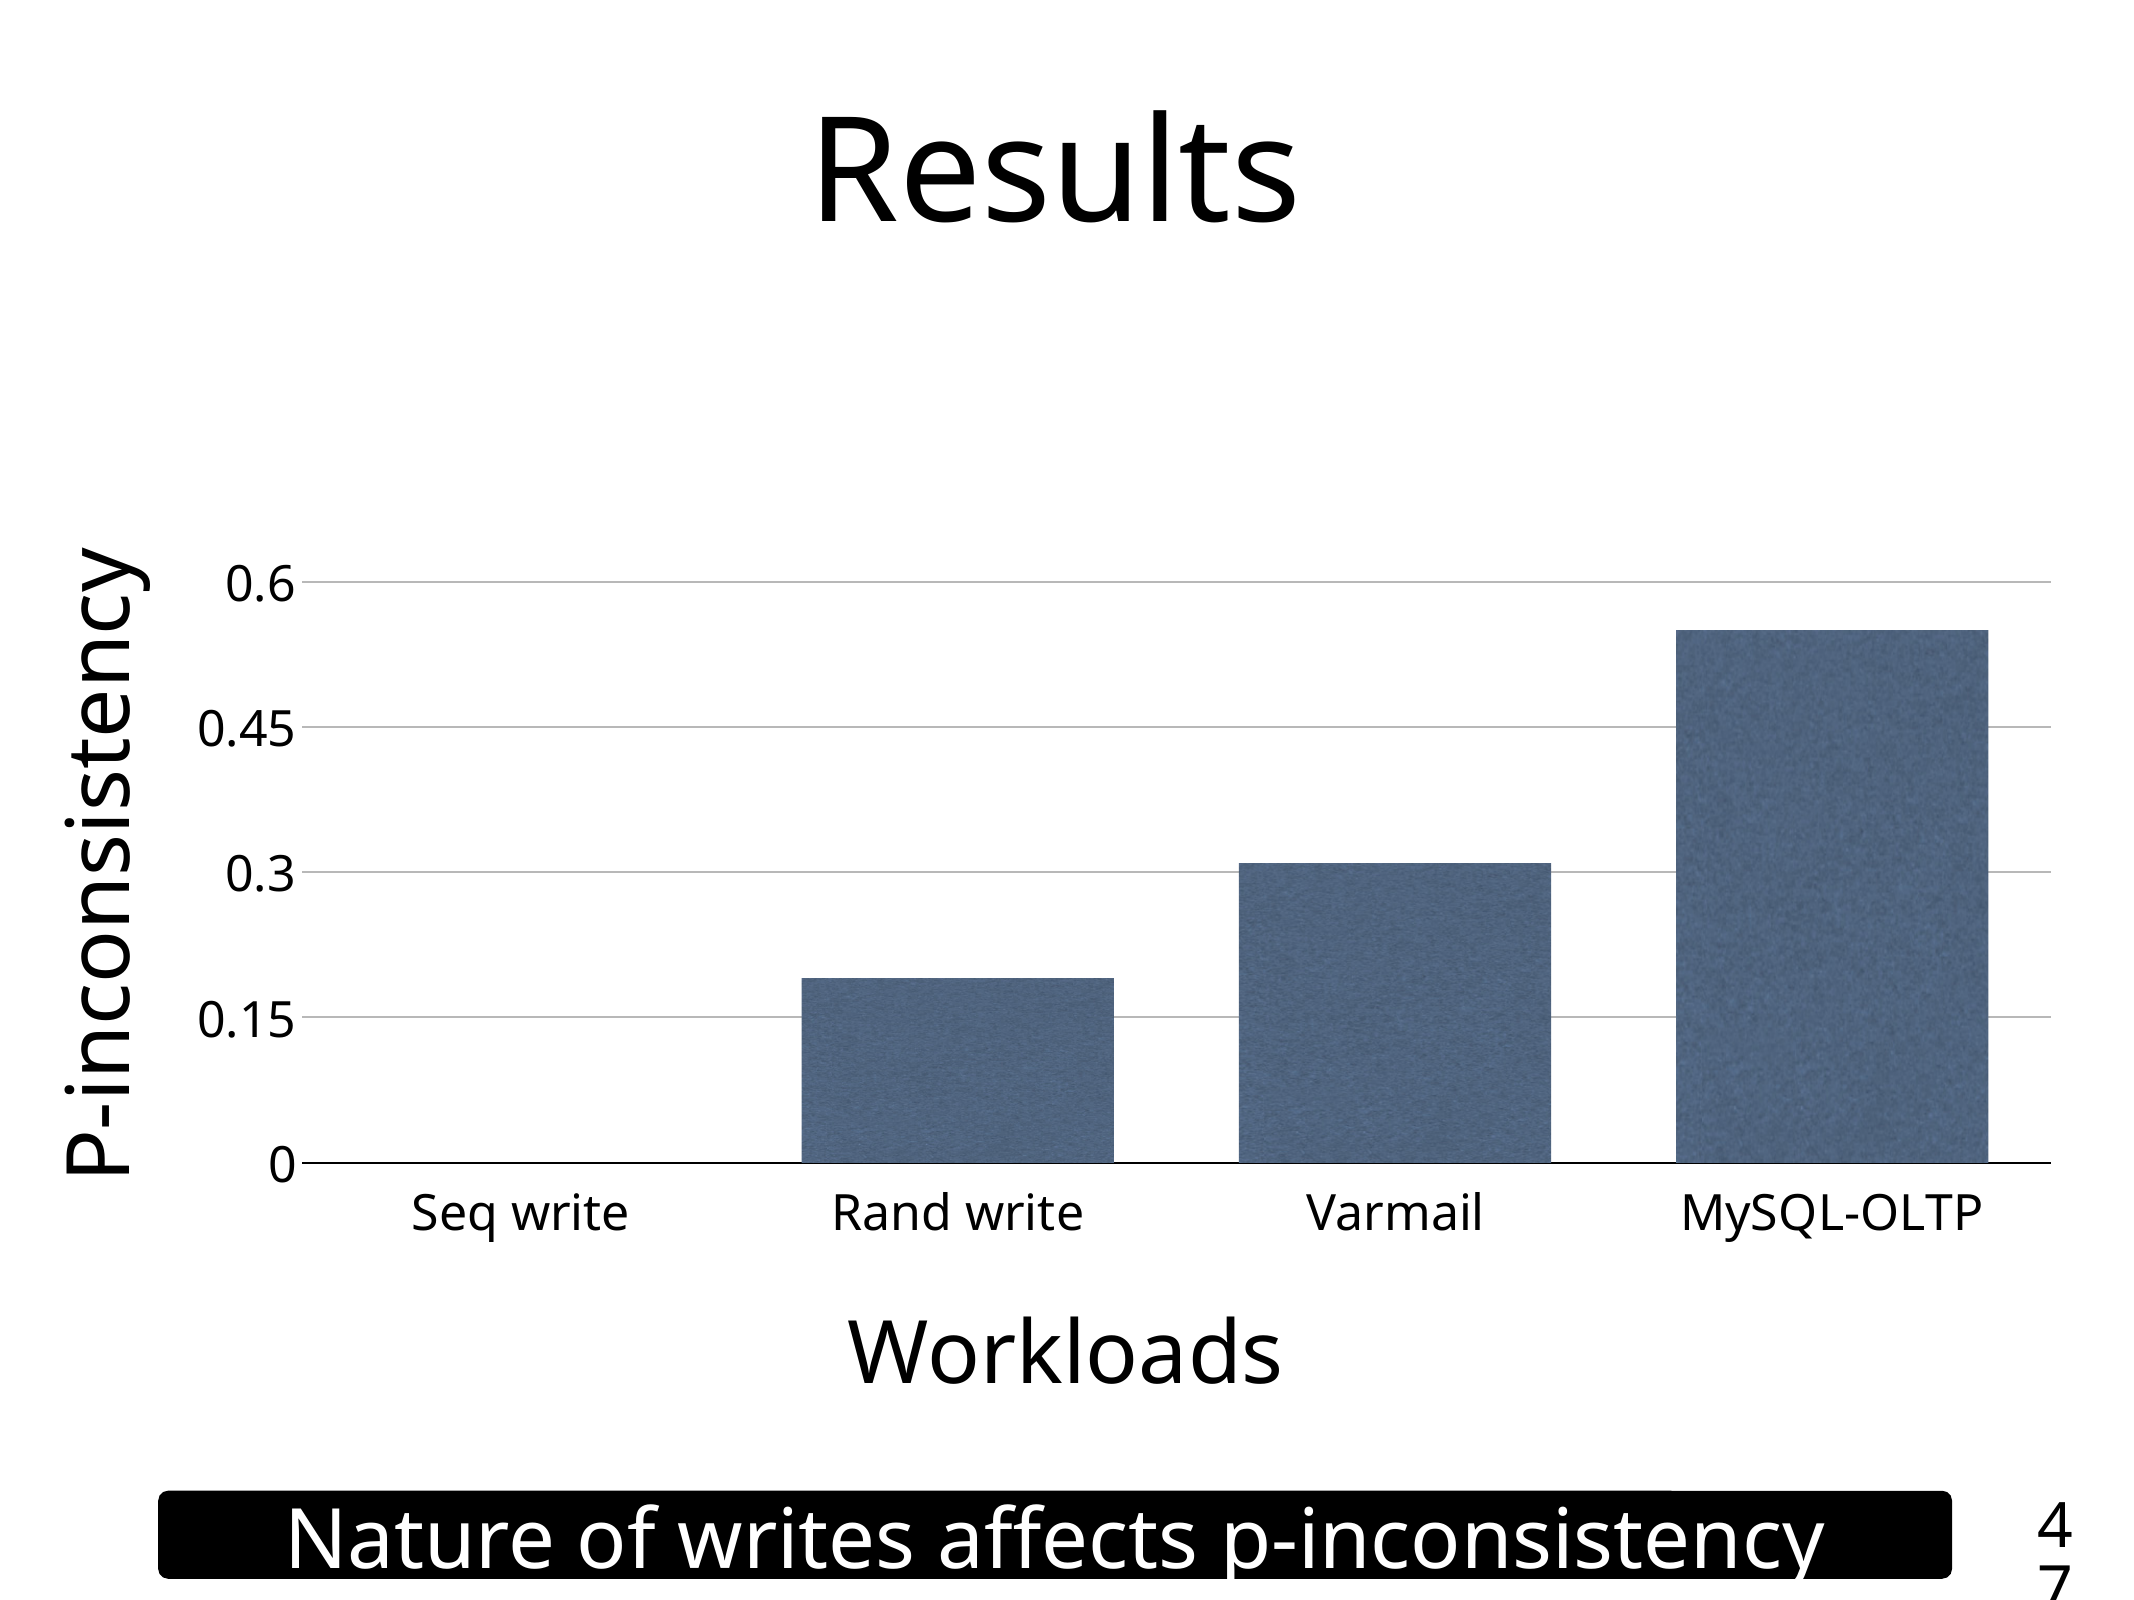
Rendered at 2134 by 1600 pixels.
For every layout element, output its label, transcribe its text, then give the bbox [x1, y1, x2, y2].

slide_number 47 [2028, 1476, 2111, 1568]
title Results [74, 39, 2036, 288]
text_box P-inconsistency [34, 539, 156, 1192]
chart [174, 523, 2061, 1256]
text_box Workloads [839, 1288, 1293, 1410]
text_box Nature of writes affects p-inconsistency [160, 1492, 1950, 1577]
